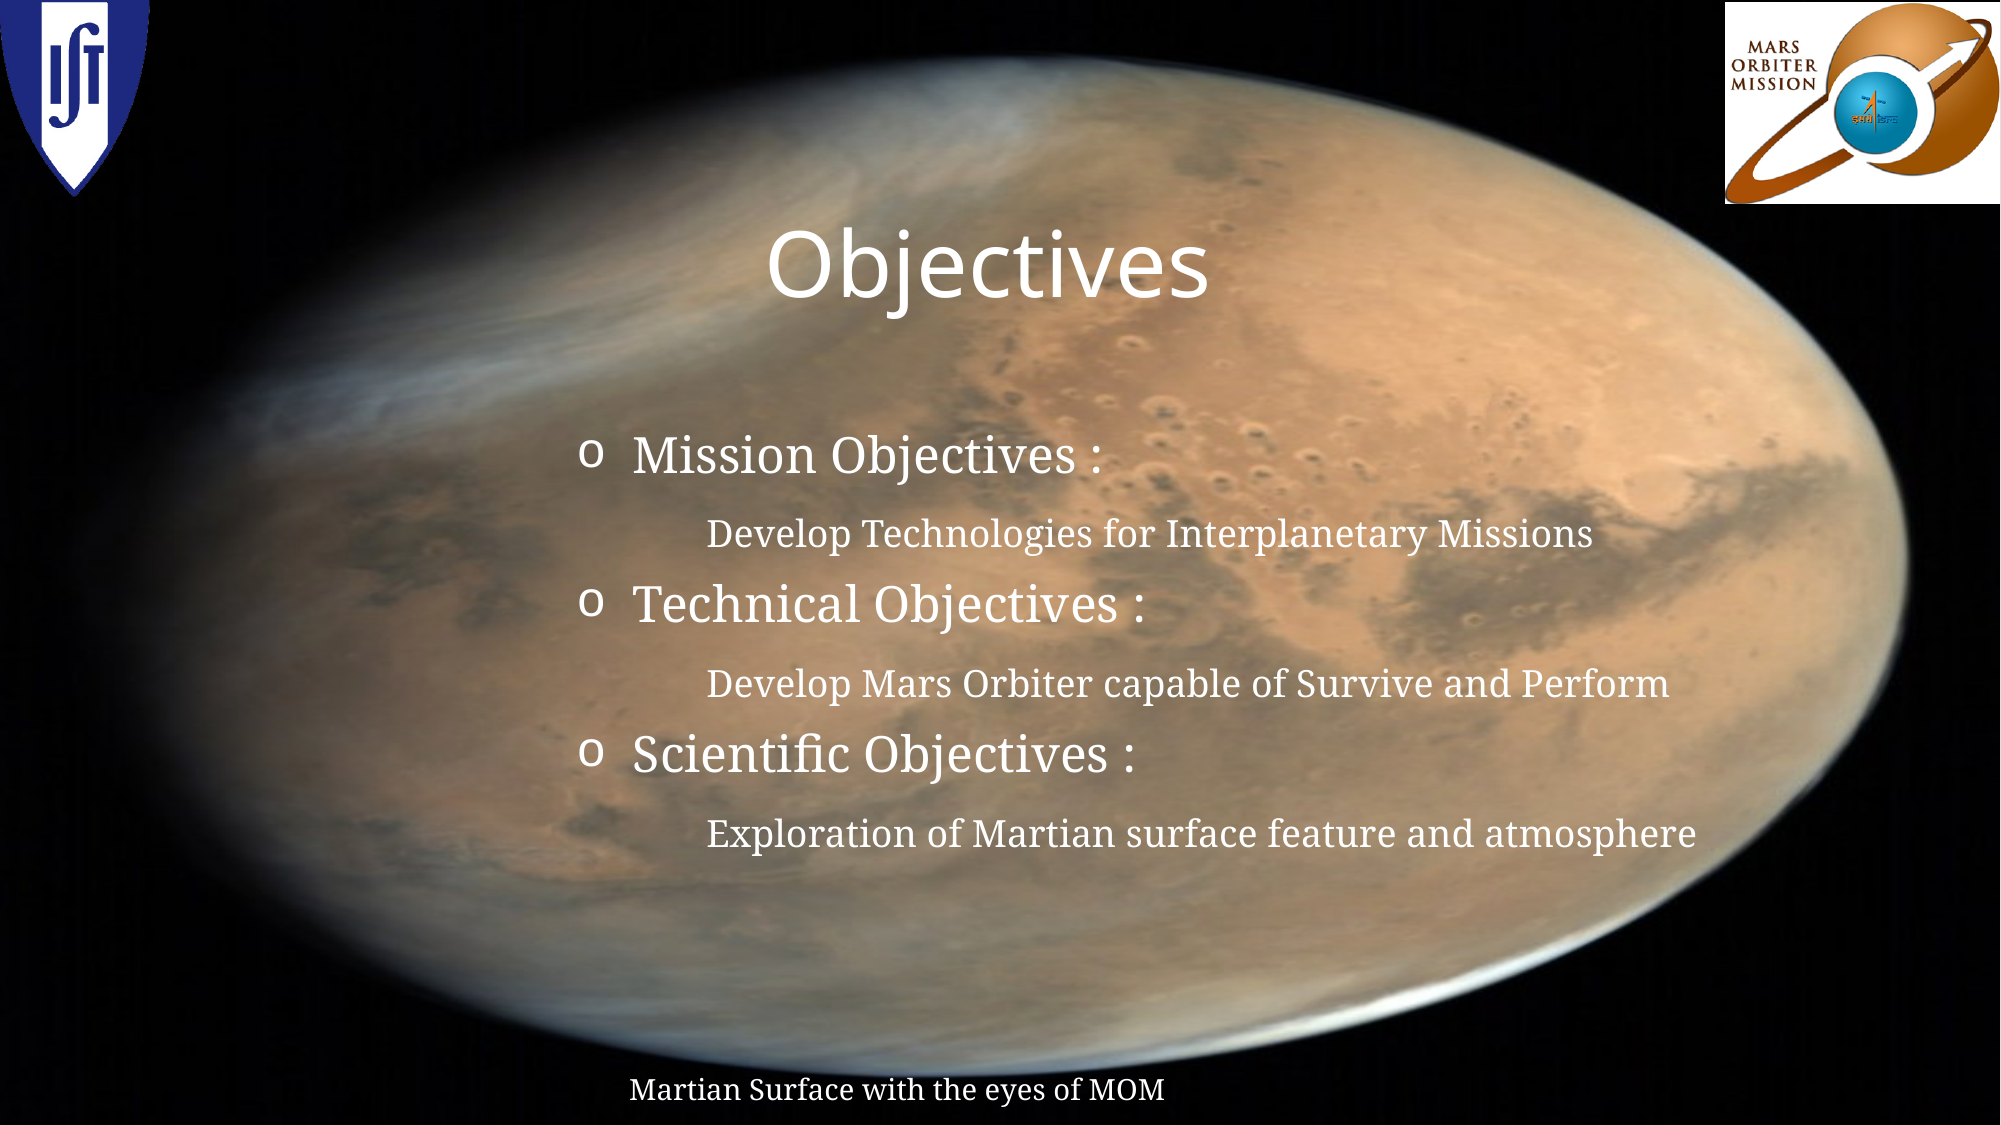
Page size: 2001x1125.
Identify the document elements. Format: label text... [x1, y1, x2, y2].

subtitle Mission Objectives : Develop Technologies for Interplanetary Missions Technical Objectives : Develop Mars Orbiter capable of Survive and Perform Scientific Objectives : Exploration of Martian surface feature and atmosphere [561, 422, 1750, 868]
title Objectives [249, 34, 1750, 326]
picture [0, 0, 2001, 1125]
text_box Martian Surface with the eyes of MOM [614, 1064, 1181, 1115]
